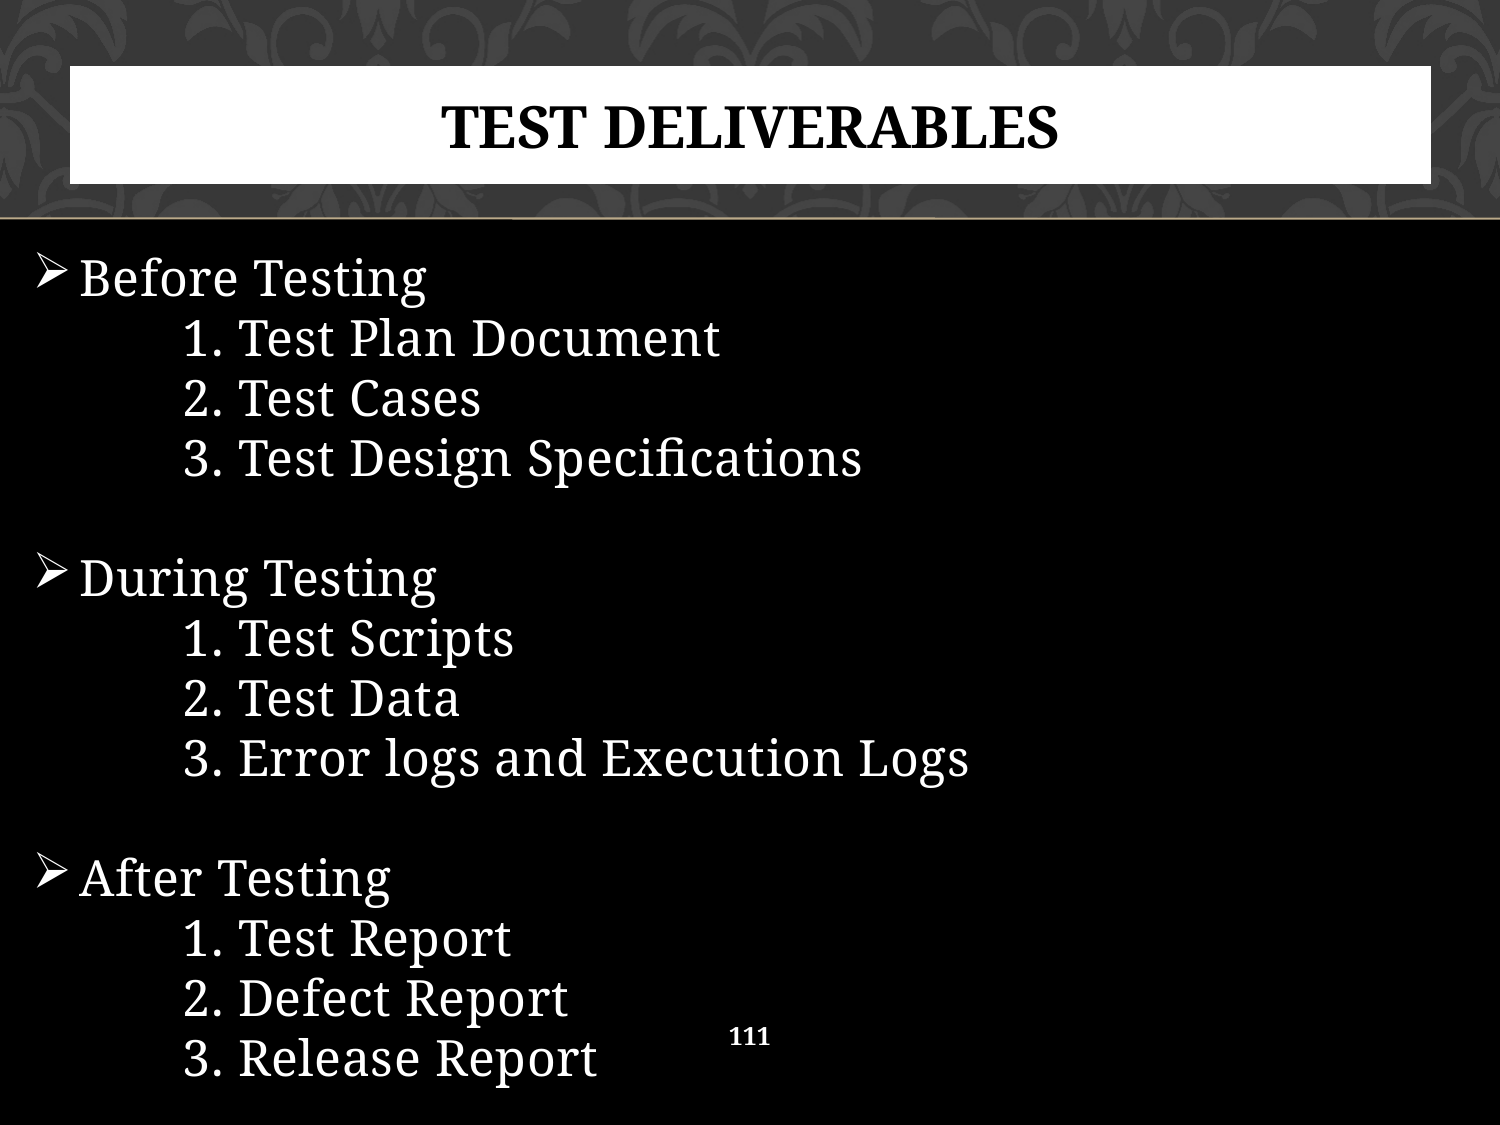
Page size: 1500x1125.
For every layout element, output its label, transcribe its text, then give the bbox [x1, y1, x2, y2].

list Before Testing 1. Test Plan Document 2. Test Cases 3. Test Design Specifications During Testing 1. Test Scripts 2. Test Data 3. Error logs and Execution Logs After Testing 1. Test Report 2. Defect Report 3. Release Report [17, 239, 1495, 1094]
slide_number 111 [662, 1012, 838, 1063]
title TEST DELIVERABLES [70, 66, 1431, 184]
